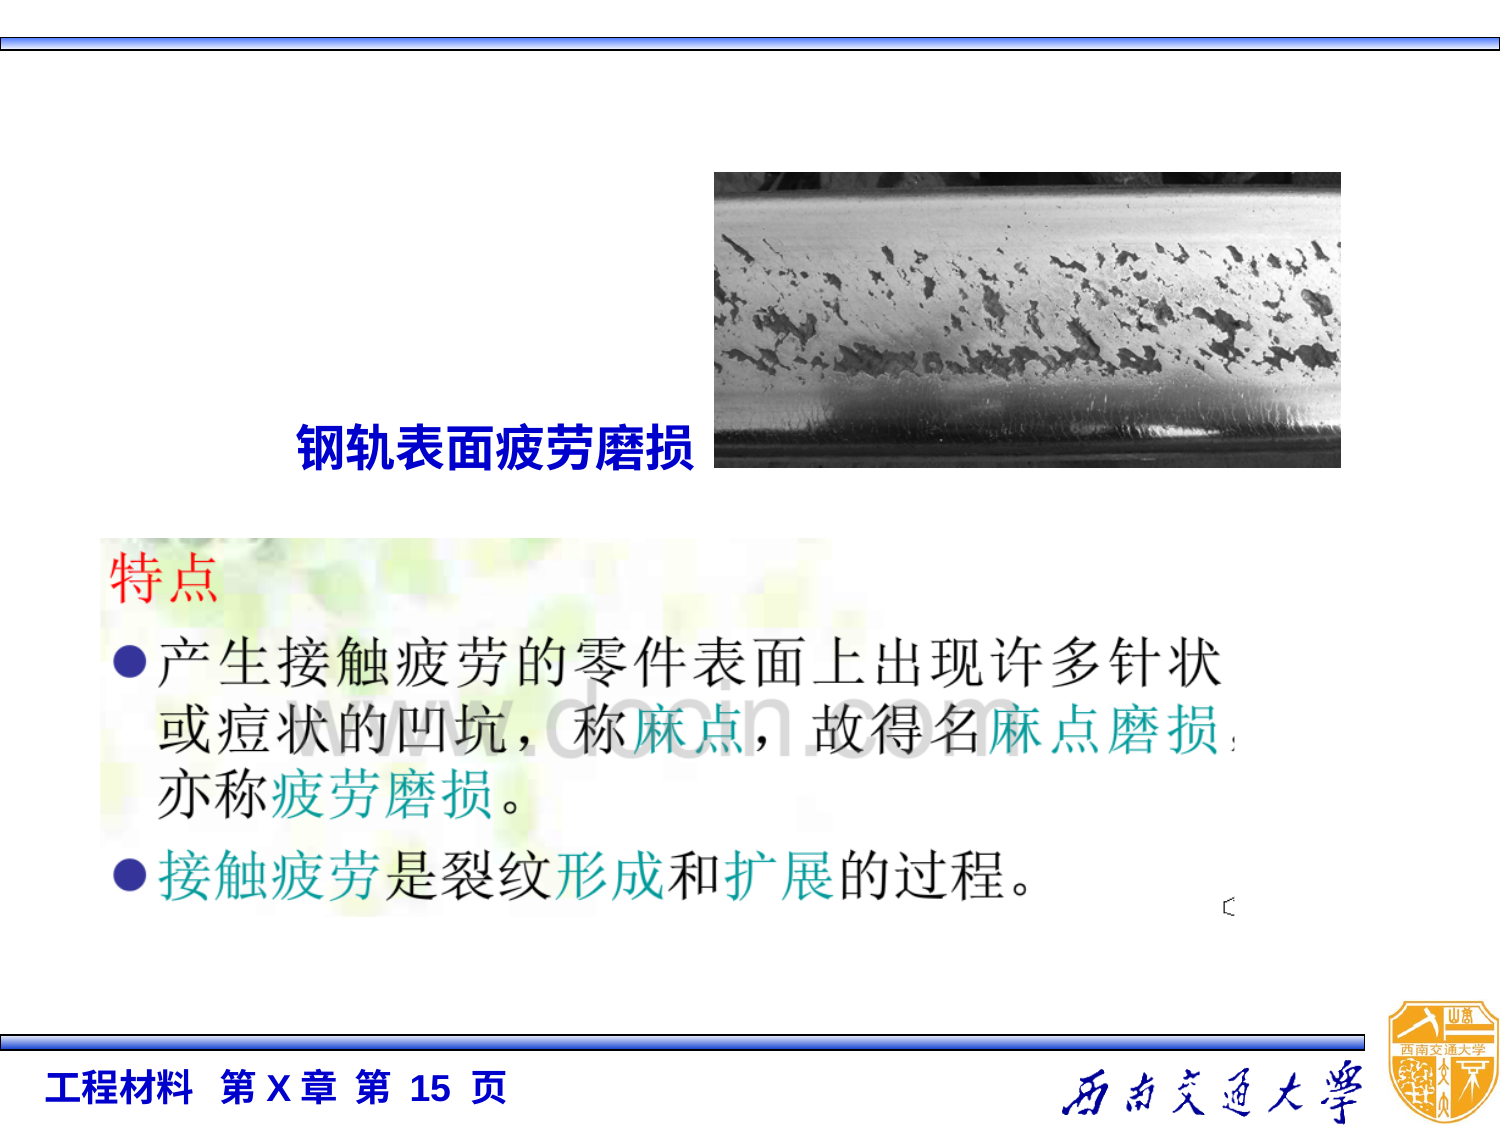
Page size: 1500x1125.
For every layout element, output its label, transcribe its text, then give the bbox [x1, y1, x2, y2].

picture [1387, 999, 1500, 1125]
picture [714, 172, 1341, 469]
picture [100, 538, 1235, 918]
text_box 钢轨表面疲劳磨损 [280, 408, 711, 484]
picture [1062, 1059, 1363, 1125]
